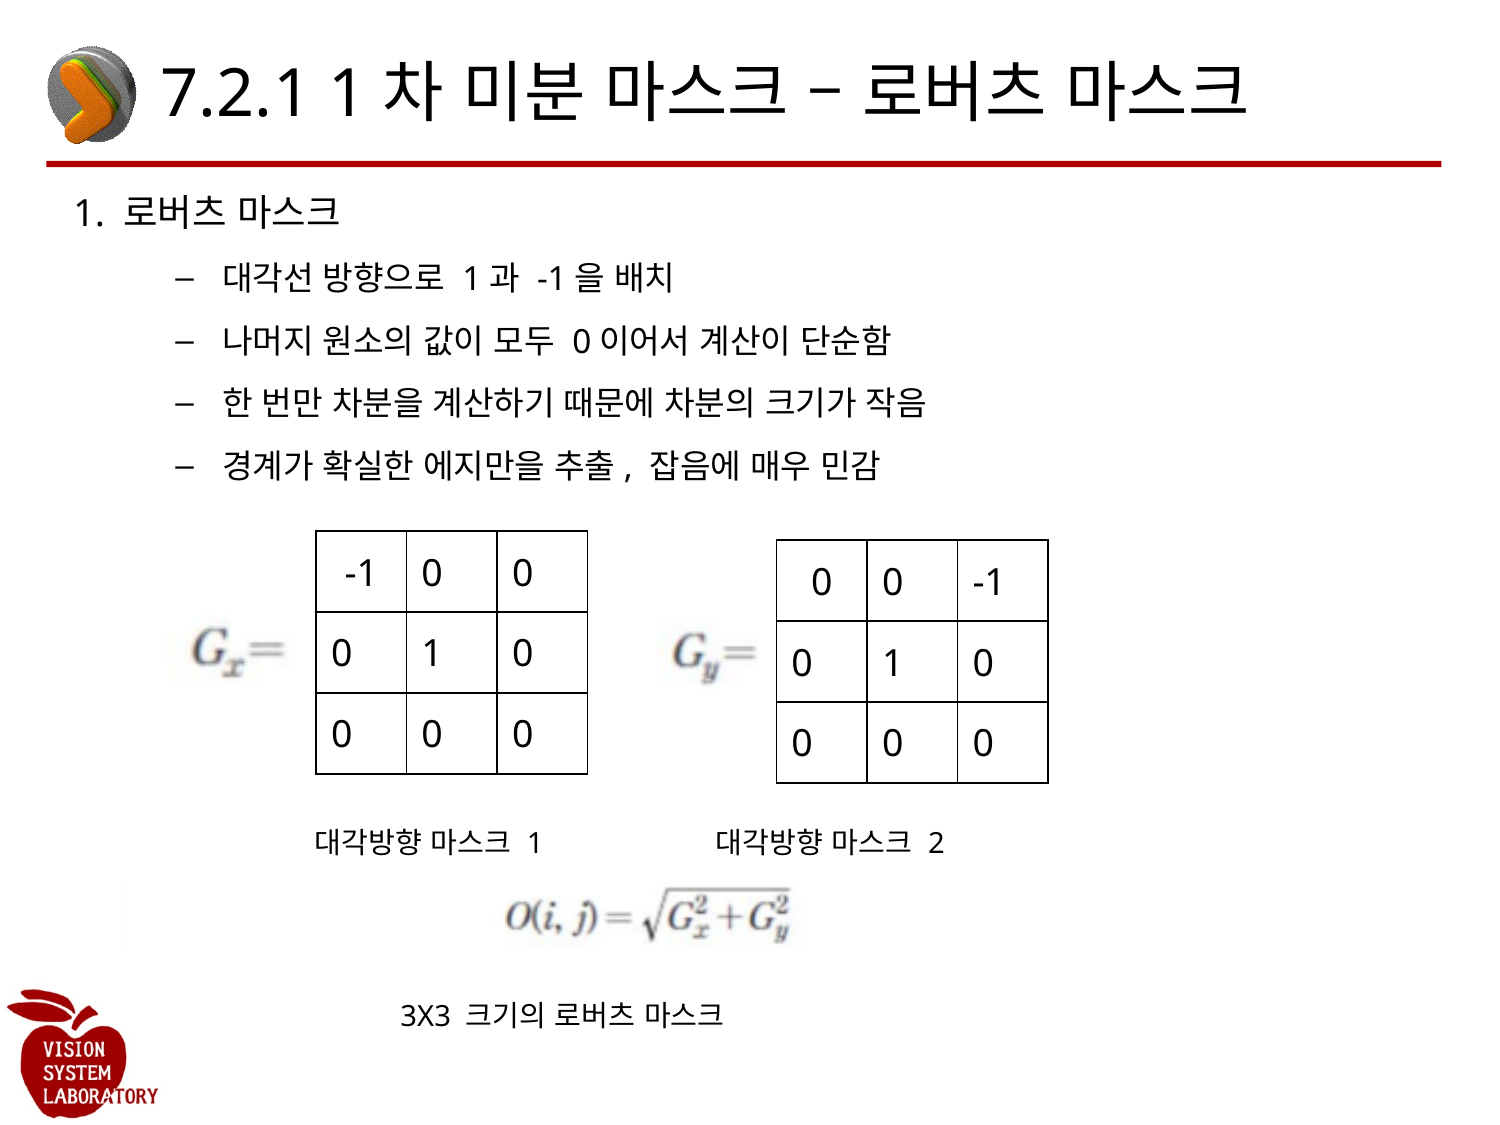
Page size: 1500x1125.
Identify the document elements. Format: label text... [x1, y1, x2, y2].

table_cell 1 [407, 613, 496, 692]
picture [655, 621, 768, 697]
table_header 0 [777, 541, 866, 620]
table_cell 0 [777, 703, 866, 782]
table_cell 0 [407, 694, 496, 773]
table_cell 0 [317, 613, 406, 692]
table_cell 0 [777, 622, 866, 701]
title 7.2.1 1차 미분 마스크 – 로버츠 마스크 [145, 42, 1424, 135]
table_cell 0 [317, 694, 406, 773]
table_header 0 [498, 532, 587, 611]
picture [3, 980, 173, 1121]
list 1. 로버츠 마스크 대각선 방향으로 1과 -1을 배치 나머지 원소의 값이 모두 0이어서 계산이 단순함 한 번만 차분을 계산하기 때문에 차분의 크기가 작음 경계가 확실한 에지만을 추출, 잡음에 매우 민감 대각방향 마스크 1 대각방향 마스크 2 3X3 크기의 로버츠 마스크 [58, 181, 1442, 944]
table_header 0 [407, 532, 496, 611]
table_cell 0 [498, 694, 587, 773]
picture [158, 592, 302, 731]
table_cell 1 [868, 622, 957, 701]
picture [123, 882, 1151, 950]
table_header -1 [317, 532, 406, 611]
table_cell 0 [958, 703, 1047, 782]
table_header -1 [958, 541, 1047, 620]
table_cell 0 [958, 622, 1047, 701]
picture [0, 10, 195, 188]
table_cell 0 [868, 703, 957, 782]
table_header 0 [868, 541, 957, 620]
table_cell 0 [498, 613, 587, 692]
